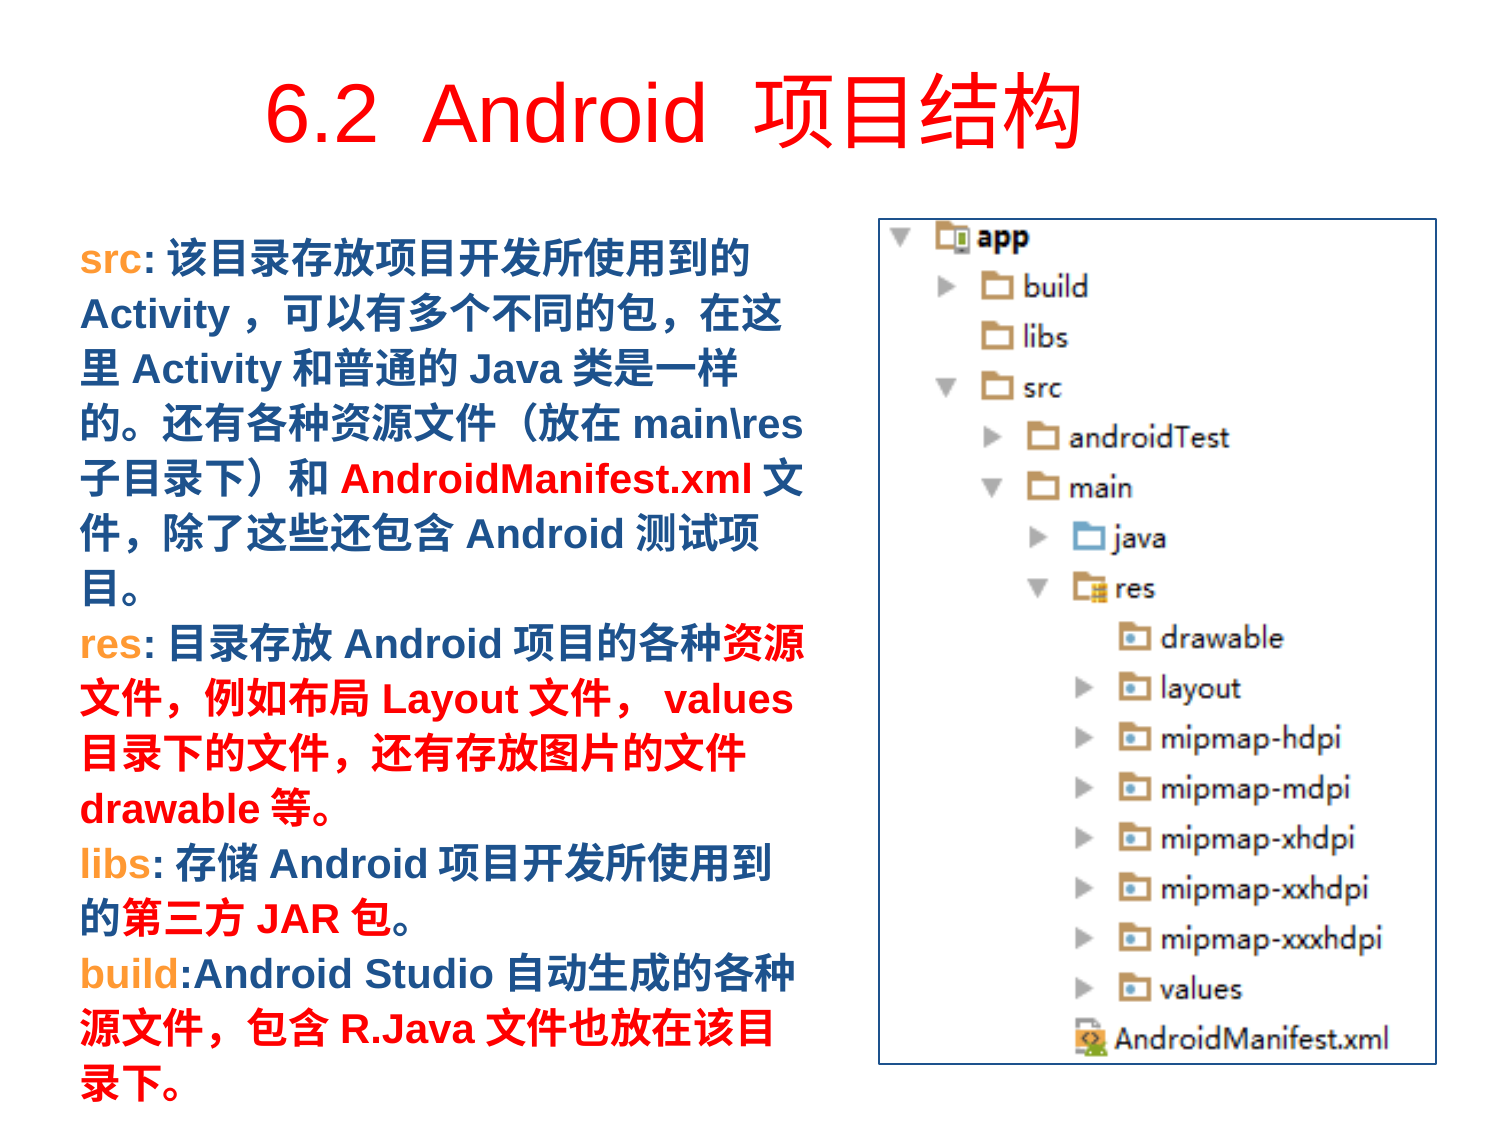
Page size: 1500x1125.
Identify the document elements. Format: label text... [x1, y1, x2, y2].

text_box src:该目录存放项目开发所使用到的Activity，可以有多个不同的包，在这里Activity和普通的Java类是一样的。还有各种资源文件（放在main\res子目录下）和AndroidManifest.xml文件，除了这些还包含Android测试项目。 res:目录存放Android项目的各种资源文件，例如布局Layout文件，values目录下的文件，还有存放图片的文件drawable等。 libs:存储Android项目开发所使用到的第三方JAR包。 build:Android Studio自动生成的各种源文件，包含R.Java文件也放在该目录下。 [64, 219, 821, 1115]
picture [879, 219, 1436, 1064]
title 6.2 Android 项目结构 [37, 37, 1100, 180]
